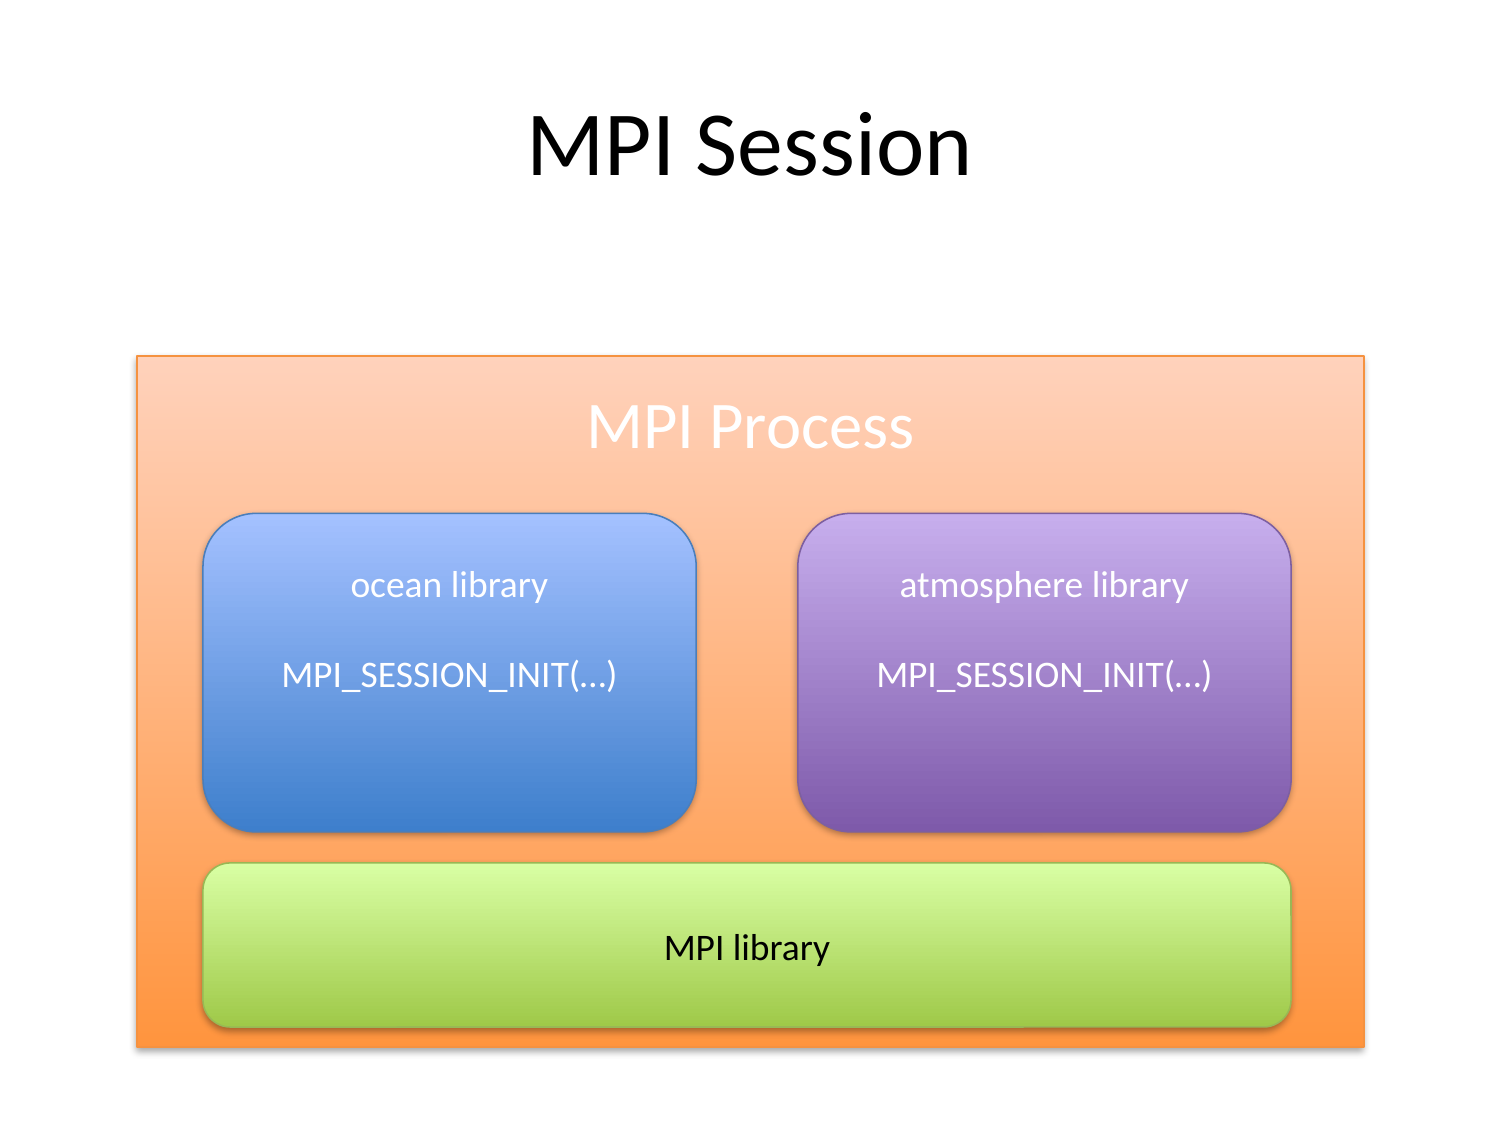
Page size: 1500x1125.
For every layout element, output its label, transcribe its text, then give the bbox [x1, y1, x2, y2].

title MPI Session [75, 45, 1425, 233]
text_box MPI Process [136, 355, 1365, 1048]
text_box ocean library MPI_SESSION_INIT(…) [202, 512, 698, 833]
text_box atmosphere library MPI_SESSION_INIT(…) [797, 512, 1292, 833]
text_box MPI library [202, 862, 1292, 1028]
